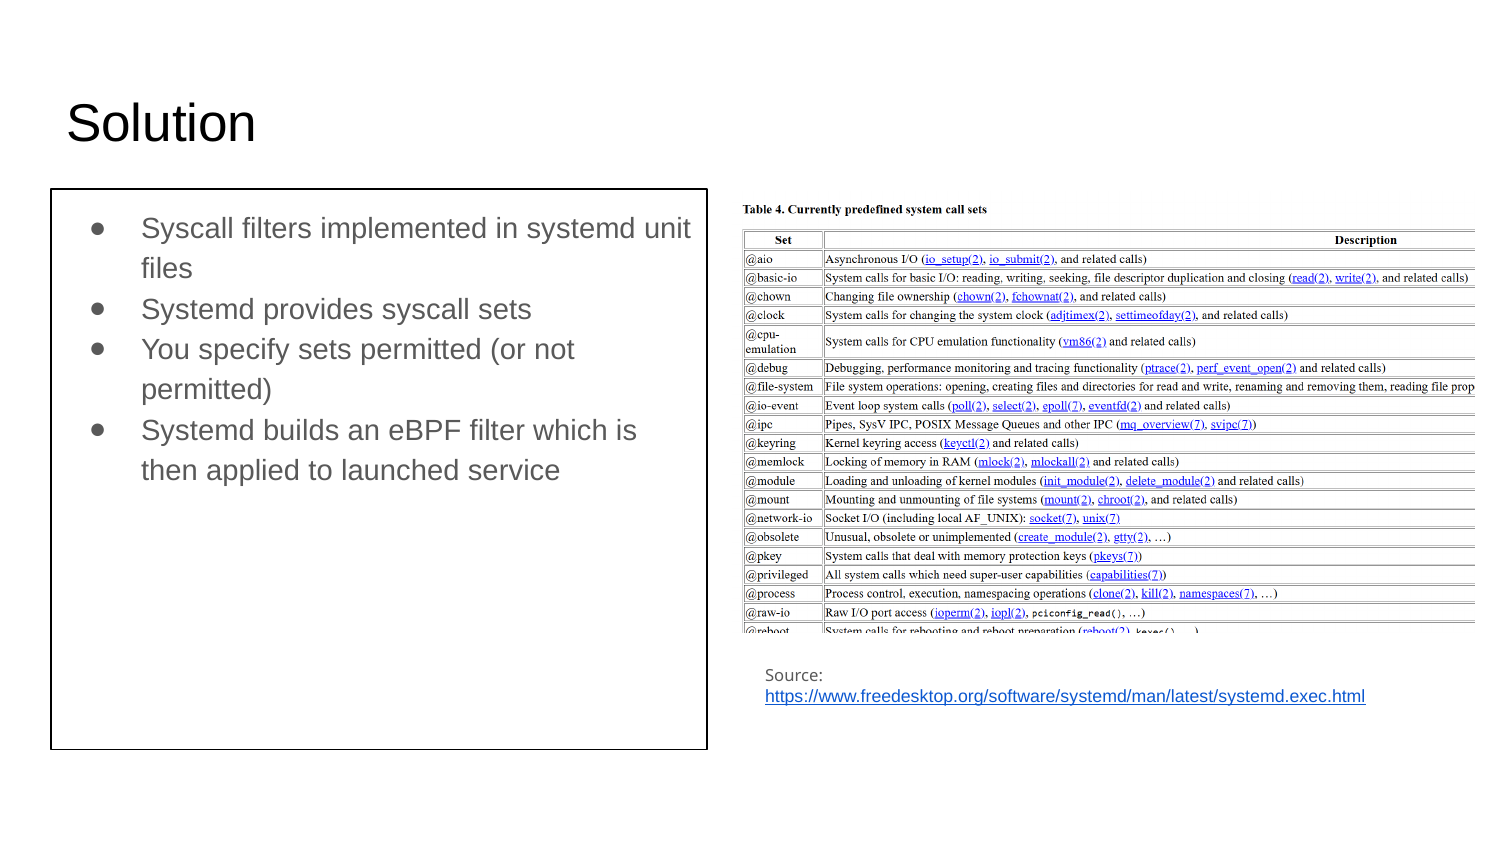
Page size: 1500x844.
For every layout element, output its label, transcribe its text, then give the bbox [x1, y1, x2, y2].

list Syscall filters implemented in systemd unit files Systemd provides syscall sets You specify sets permitted (or not permitted) Systemd builds an eBPF filter which is then applied to launched service [51, 189, 708, 750]
title Solution [51, 72, 1449, 167]
picture [732, 191, 1476, 633]
text_box Source: https://www.freedesktop.org/software/systemd/man/latest/systemd.exec.html [750, 650, 1498, 718]
